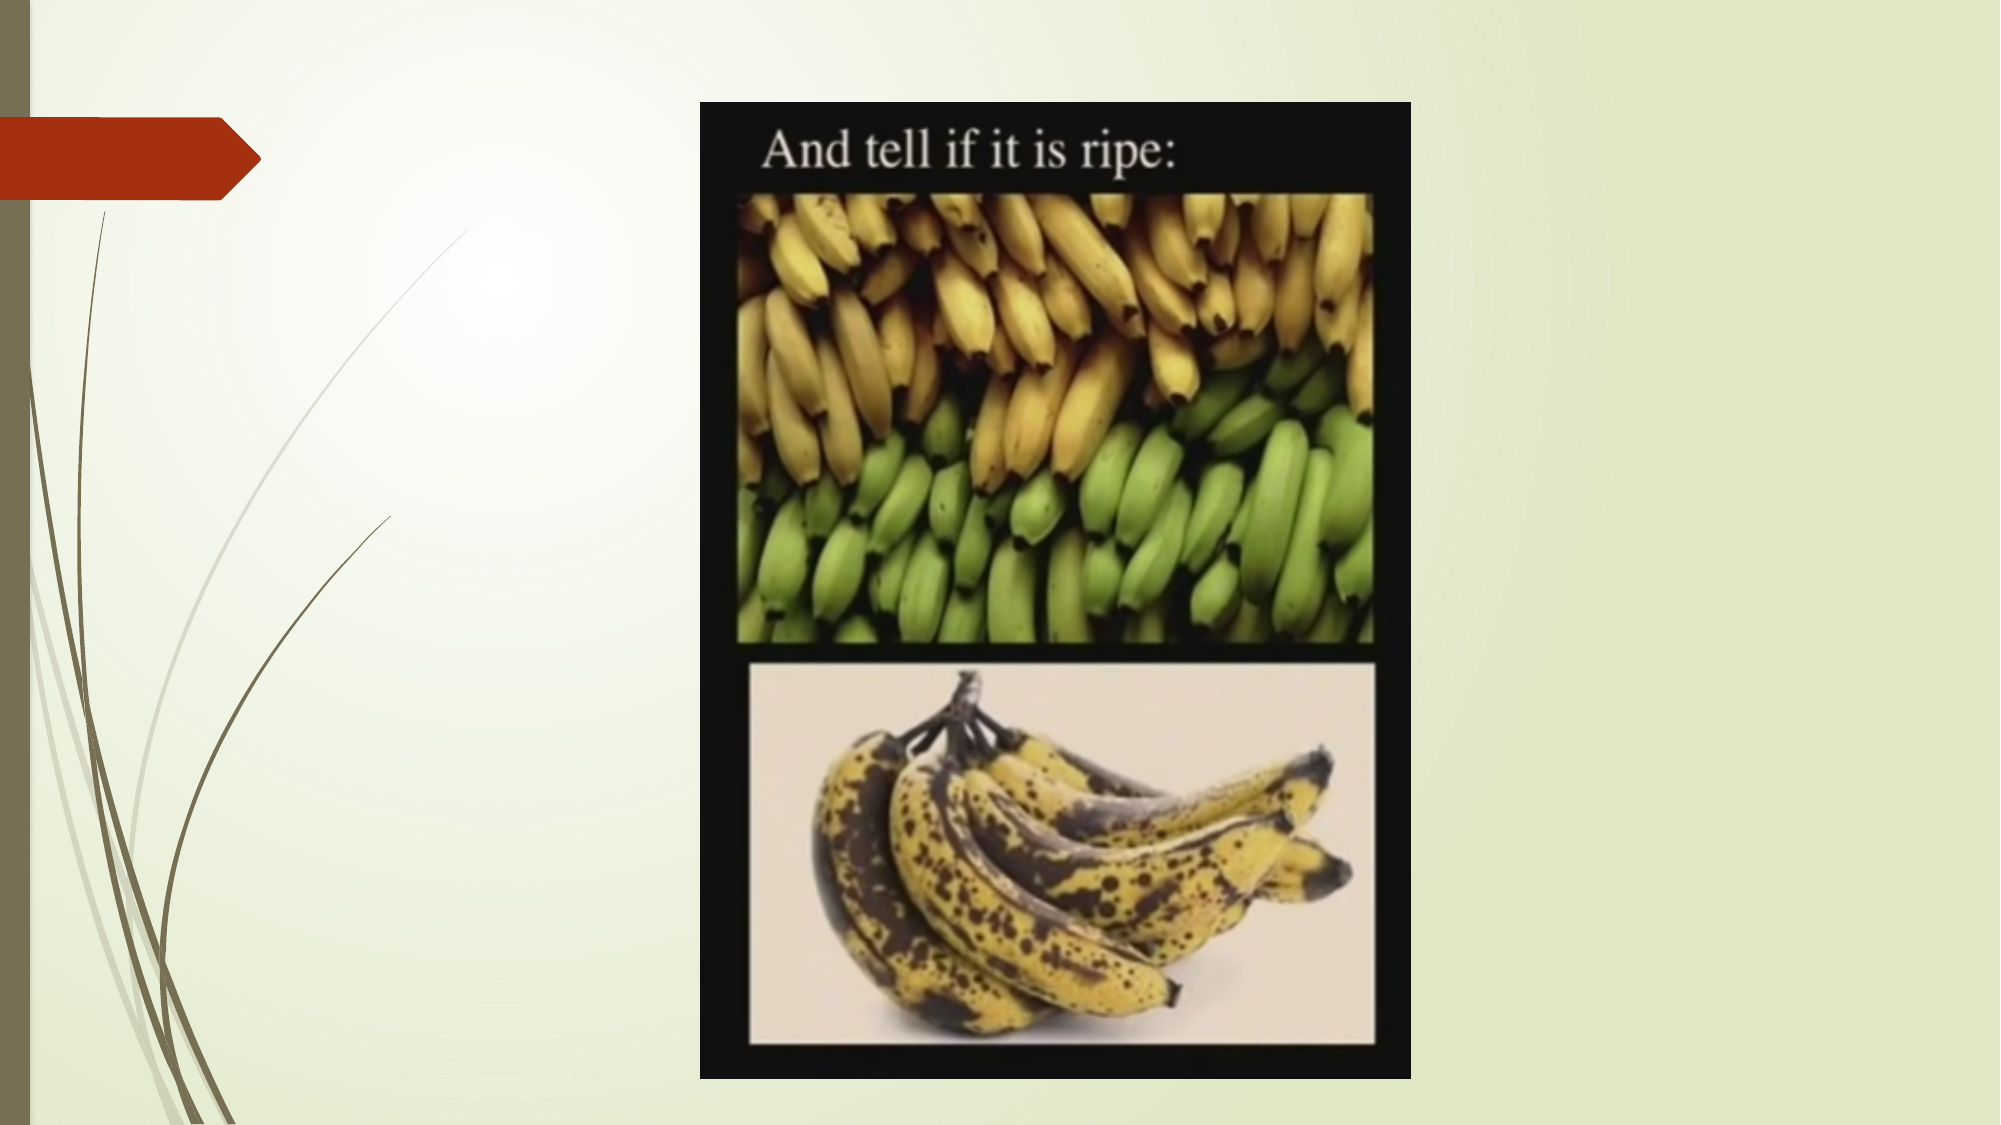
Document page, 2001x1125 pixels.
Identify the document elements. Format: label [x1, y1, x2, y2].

picture [700, 102, 1411, 1079]
